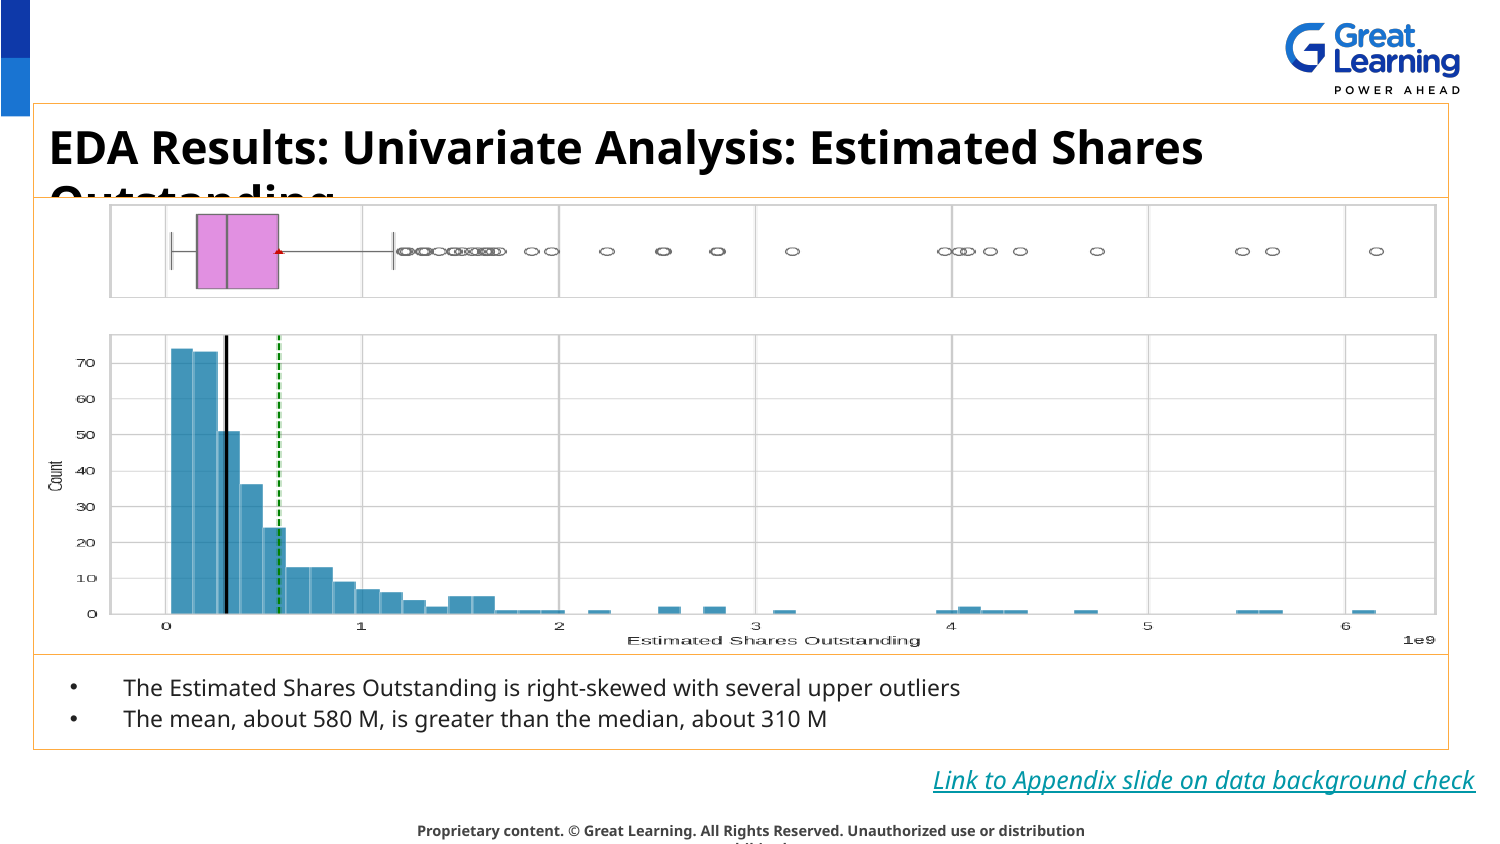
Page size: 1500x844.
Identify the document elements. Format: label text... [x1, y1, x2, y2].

list The Estimated Shares Outstanding is right-skewed with several upper outliers The mean, about 580 M, is greater than the median, about 310 M [33, 662, 1449, 750]
picture [1258, 11, 1487, 106]
title EDA Results: Univariate Analysis: Estimated Shares Outstanding [33, 103, 1449, 196]
picture [32, 196, 1450, 655]
text_box Link to Appendix slide on data background check [668, 749, 1491, 814]
